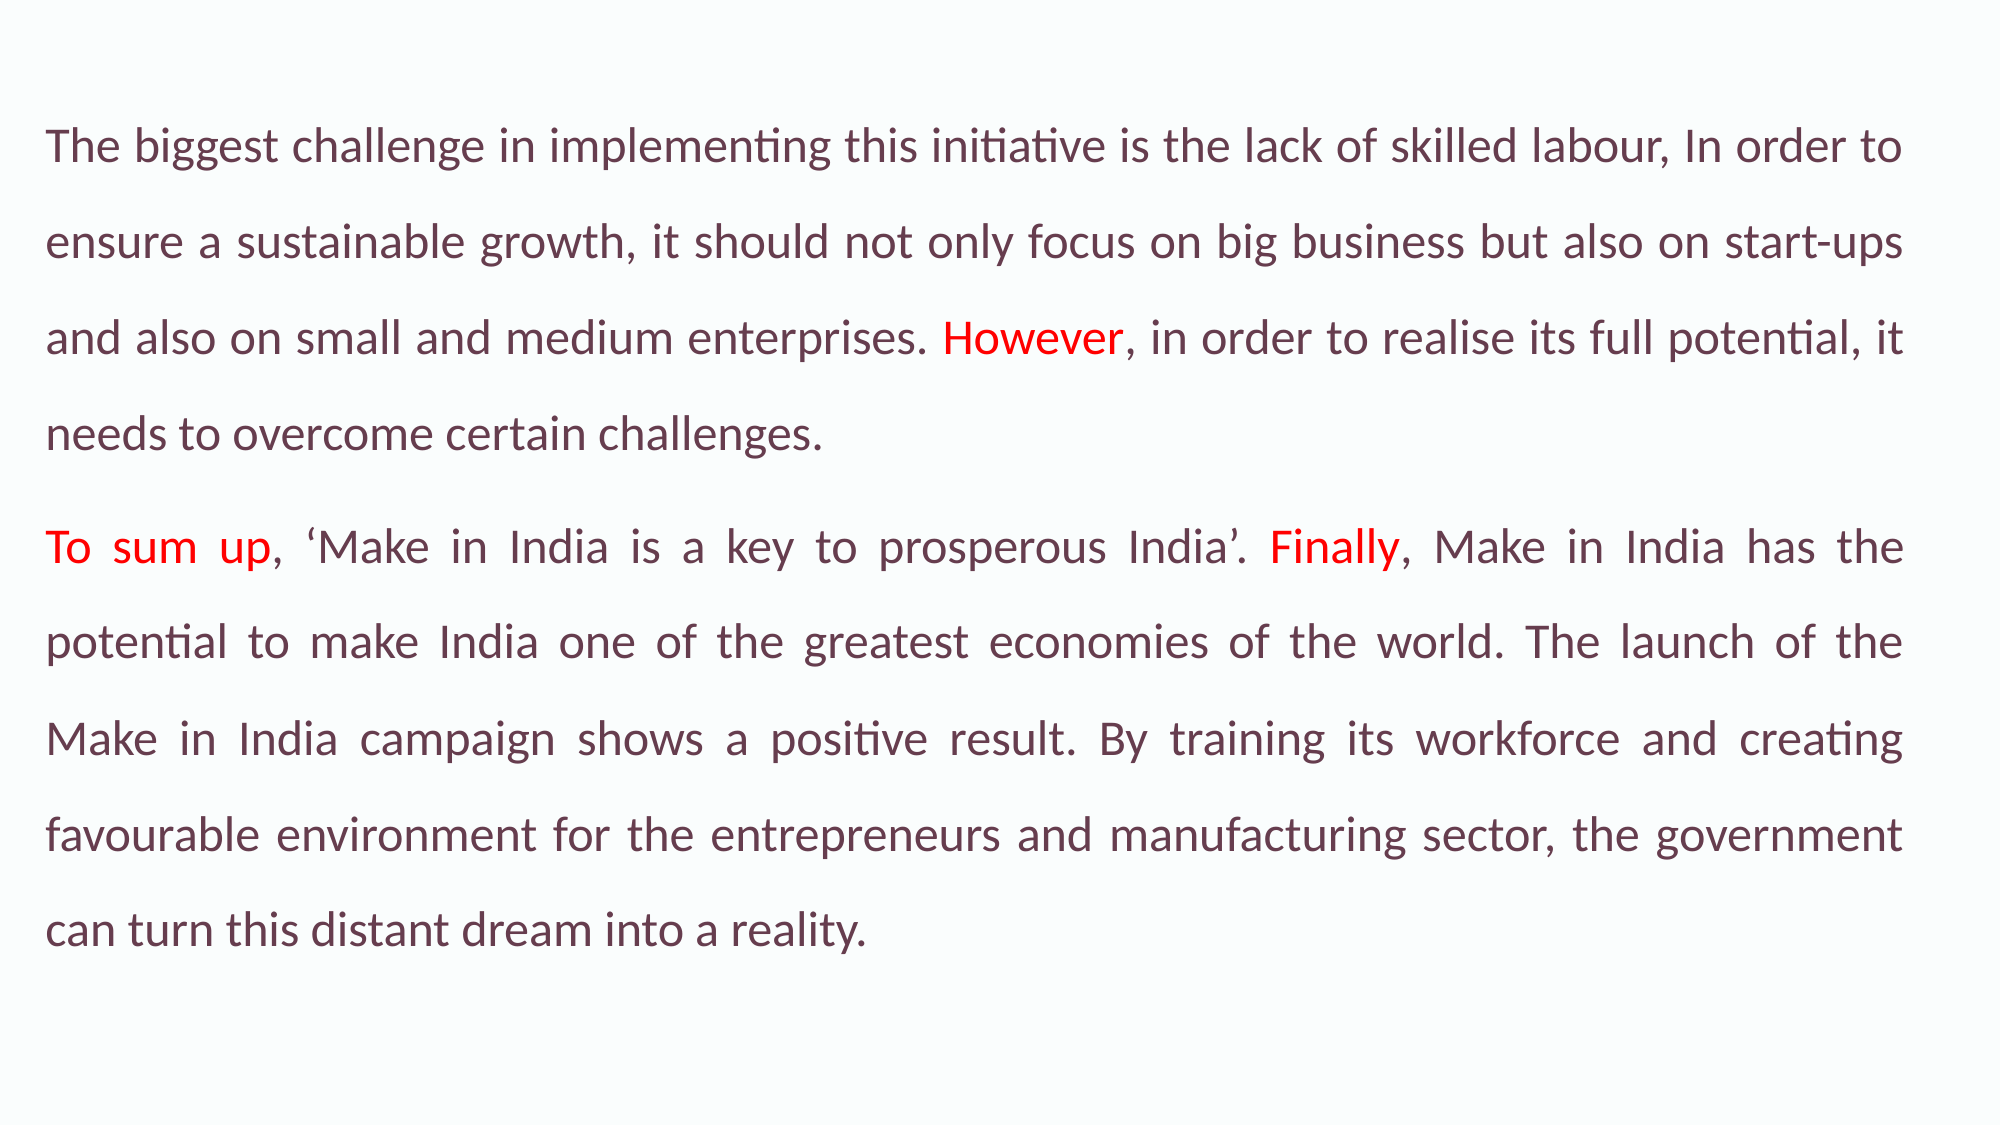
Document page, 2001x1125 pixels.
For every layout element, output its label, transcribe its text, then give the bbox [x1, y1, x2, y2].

list The biggest challenge in implementing this initiative is the lack of skilled labour, In order to ensure a sustainable growth, it should not only focus on big business but also on start-ups and also on small and medium enterprises. However, in order to realise its full potential, it needs to overcome certain challenges. To sum up, ‘Make in India is a key to prosperous India’. Finally, Make in India has the potential to make India one of the greatest economies of the world. The launch of the Make in India campaign shows a positive result. By training its workforce and creating favourable environment for the entrepreneurs and manufacturing sector, the government can turn this distant dream into a reality. [30, 69, 1920, 1093]
